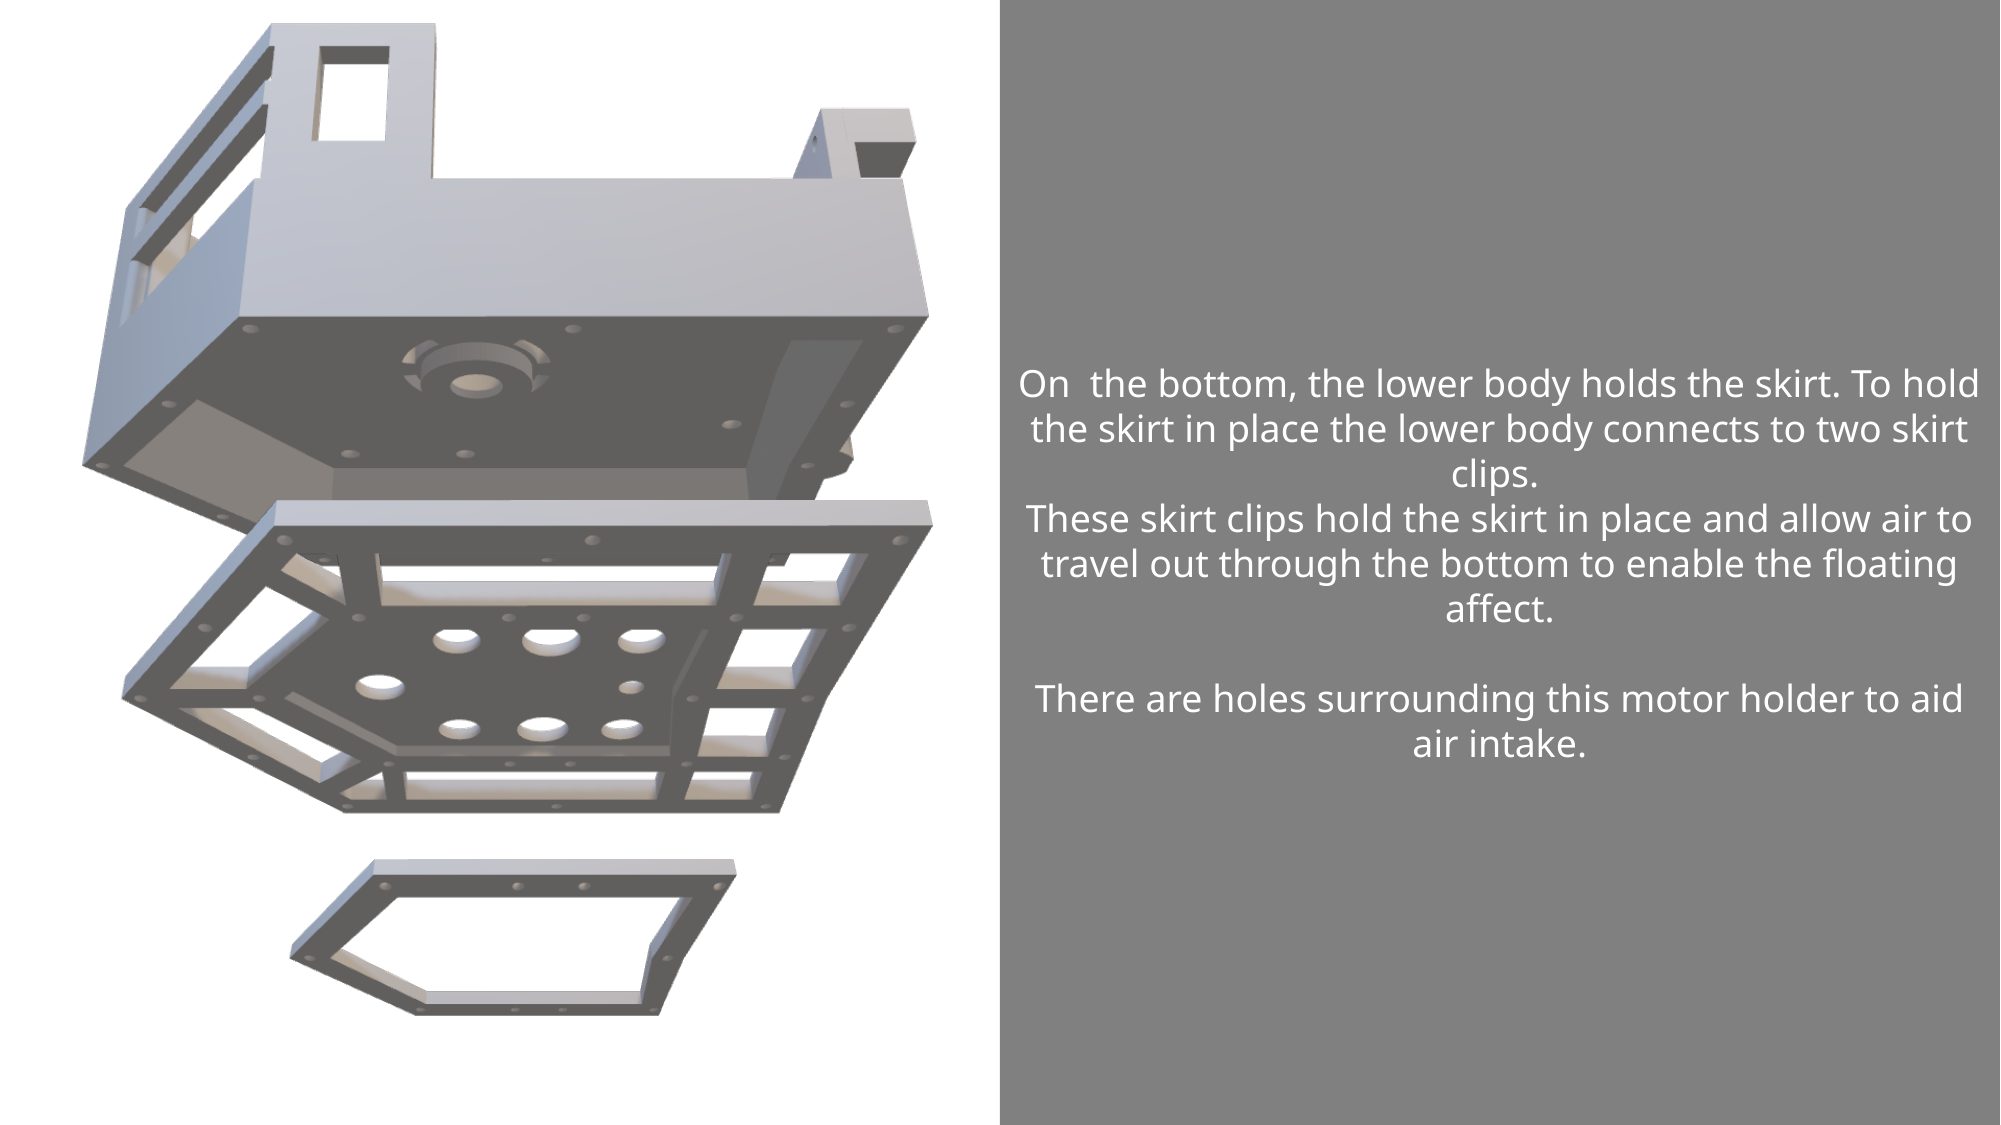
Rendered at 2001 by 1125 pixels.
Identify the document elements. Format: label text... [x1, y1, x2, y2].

text_box On the bottom, the lower body holds the skirt. To hold the skirt in place the lower body connects to two skirt clips. These skirt clips hold the skirt in place and allow air to travel out through the bottom to enable the floating affect. There are holes surrounding this motor holder to aid air intake. [998, 0, 2000, 1125]
picture [29, 18, 933, 1044]
